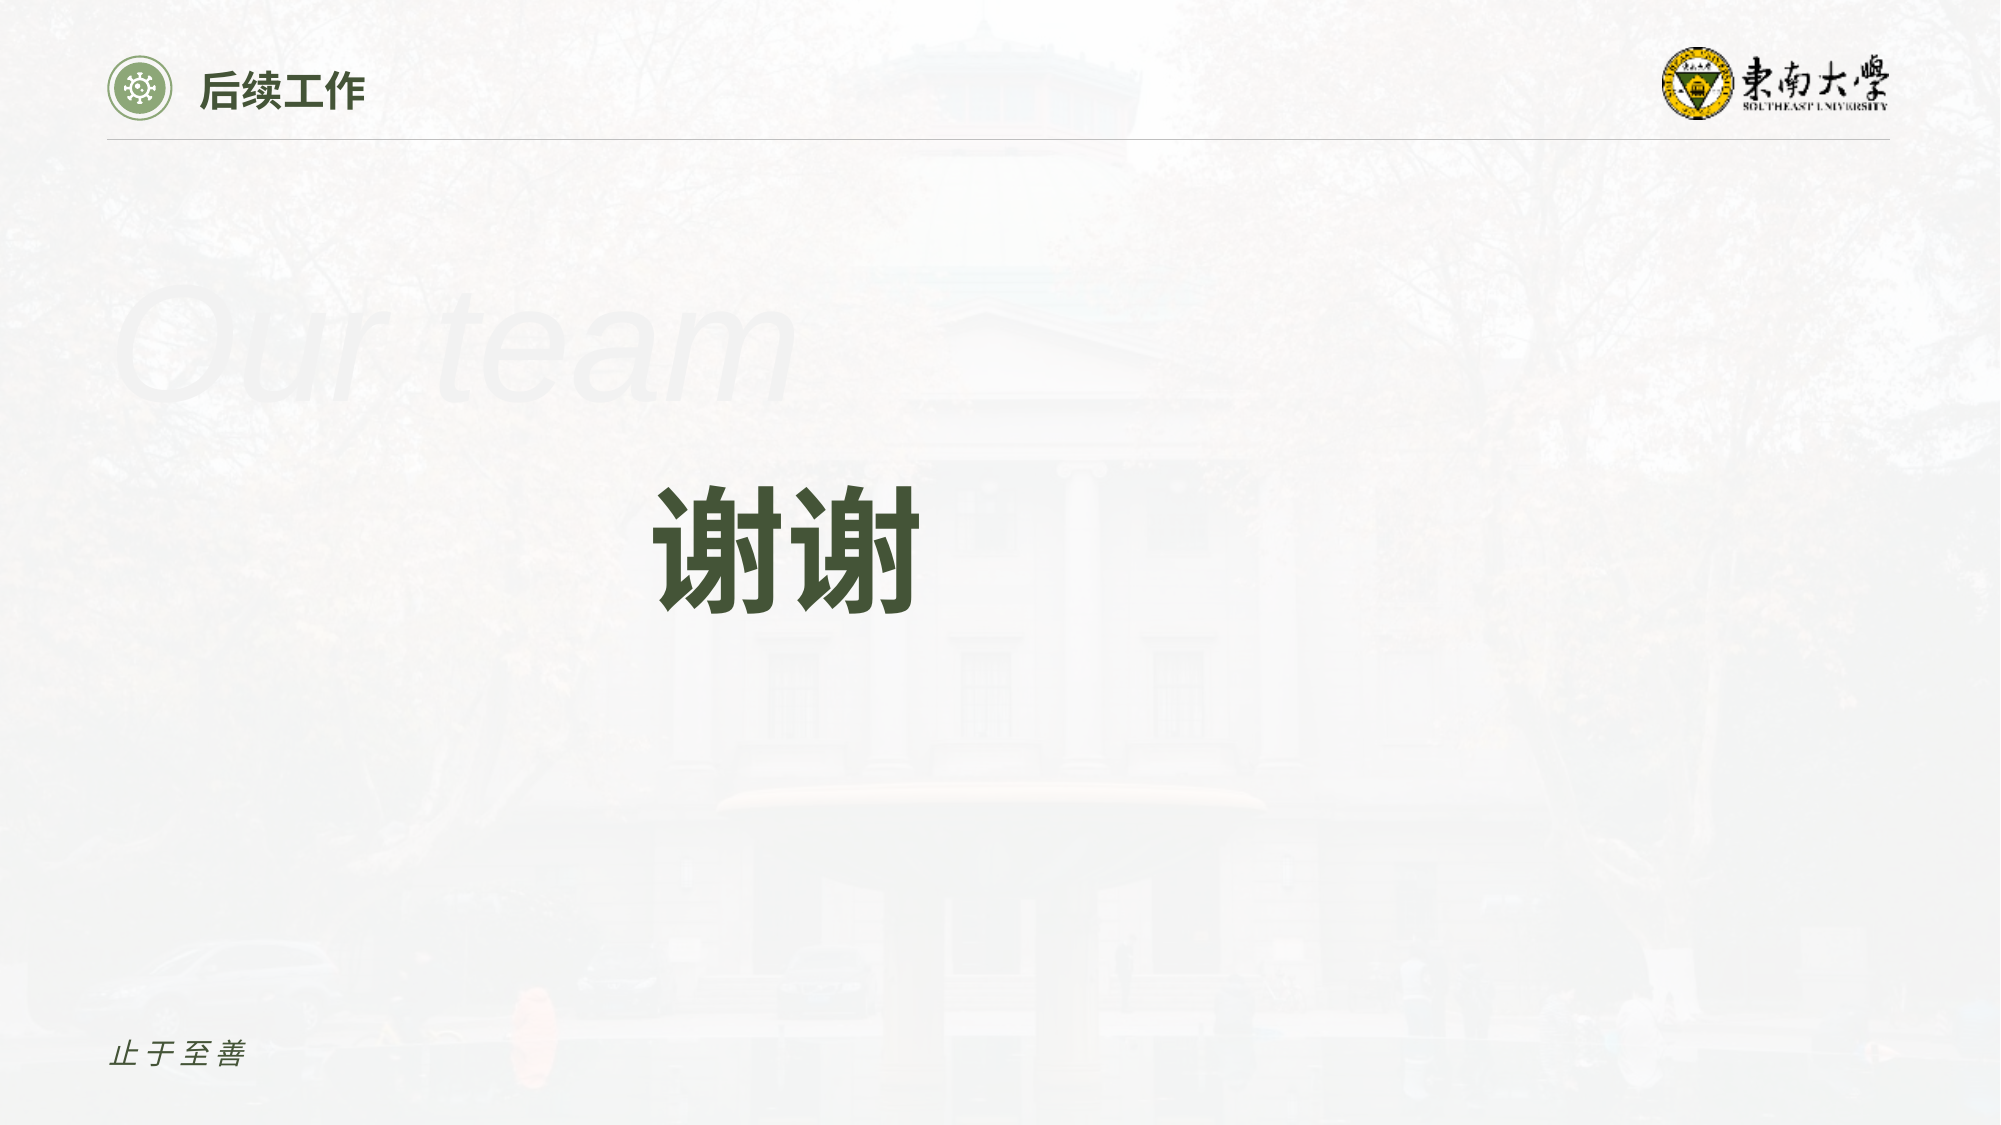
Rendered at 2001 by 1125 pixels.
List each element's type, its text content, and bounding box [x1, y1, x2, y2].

picture [1662, 47, 1889, 120]
list 谢谢 [648, 457, 1302, 640]
slide_number 止于至善 [108, 1022, 657, 1083]
list 后续工作 [199, 56, 1663, 123]
